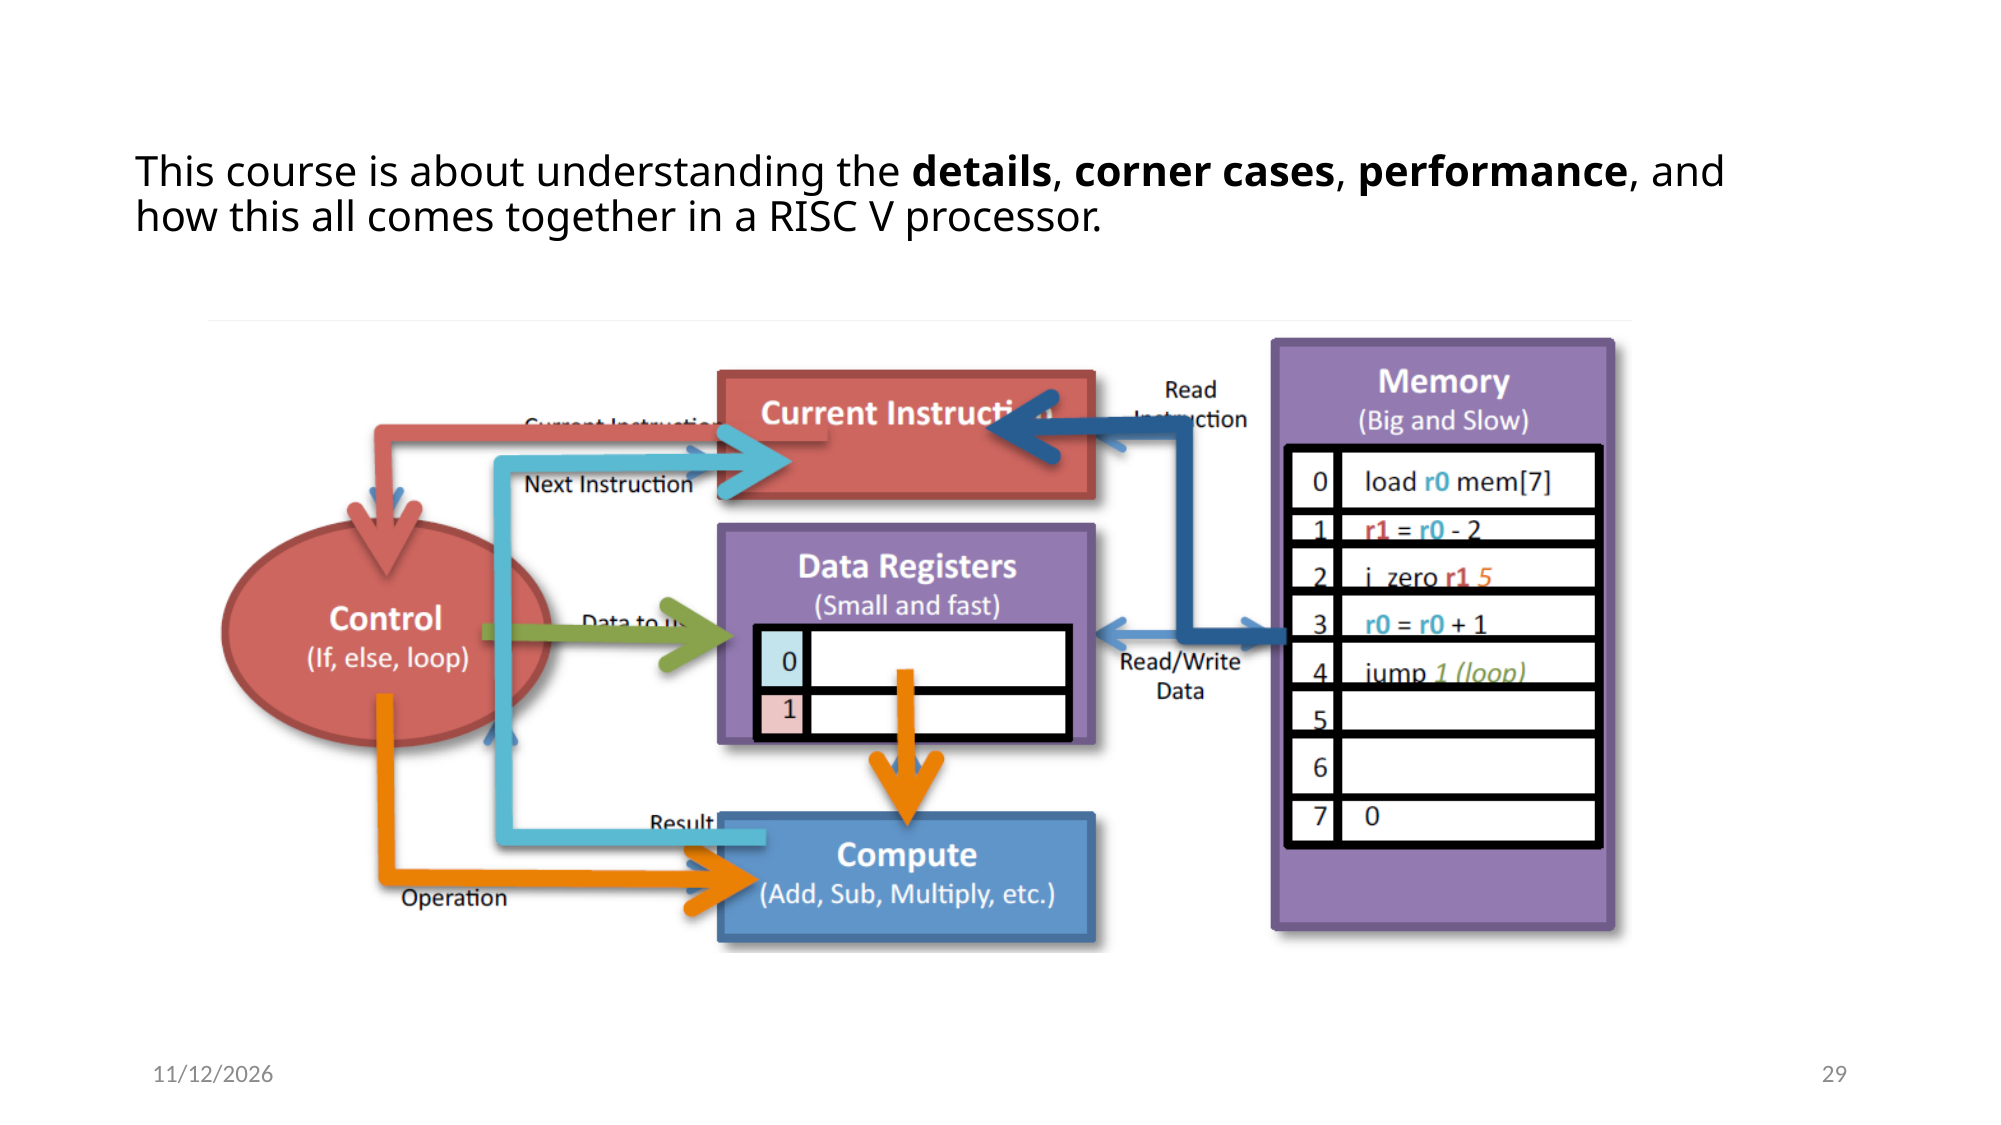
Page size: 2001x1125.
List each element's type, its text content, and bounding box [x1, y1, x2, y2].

picture [208, 320, 1632, 954]
title This course is about understanding the details, corner cases, performance, and how this all comes together in a RISC V processor. [120, 101, 1816, 289]
slide_number 29 [1412, 1042, 1863, 1103]
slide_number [137, 1042, 588, 1103]
